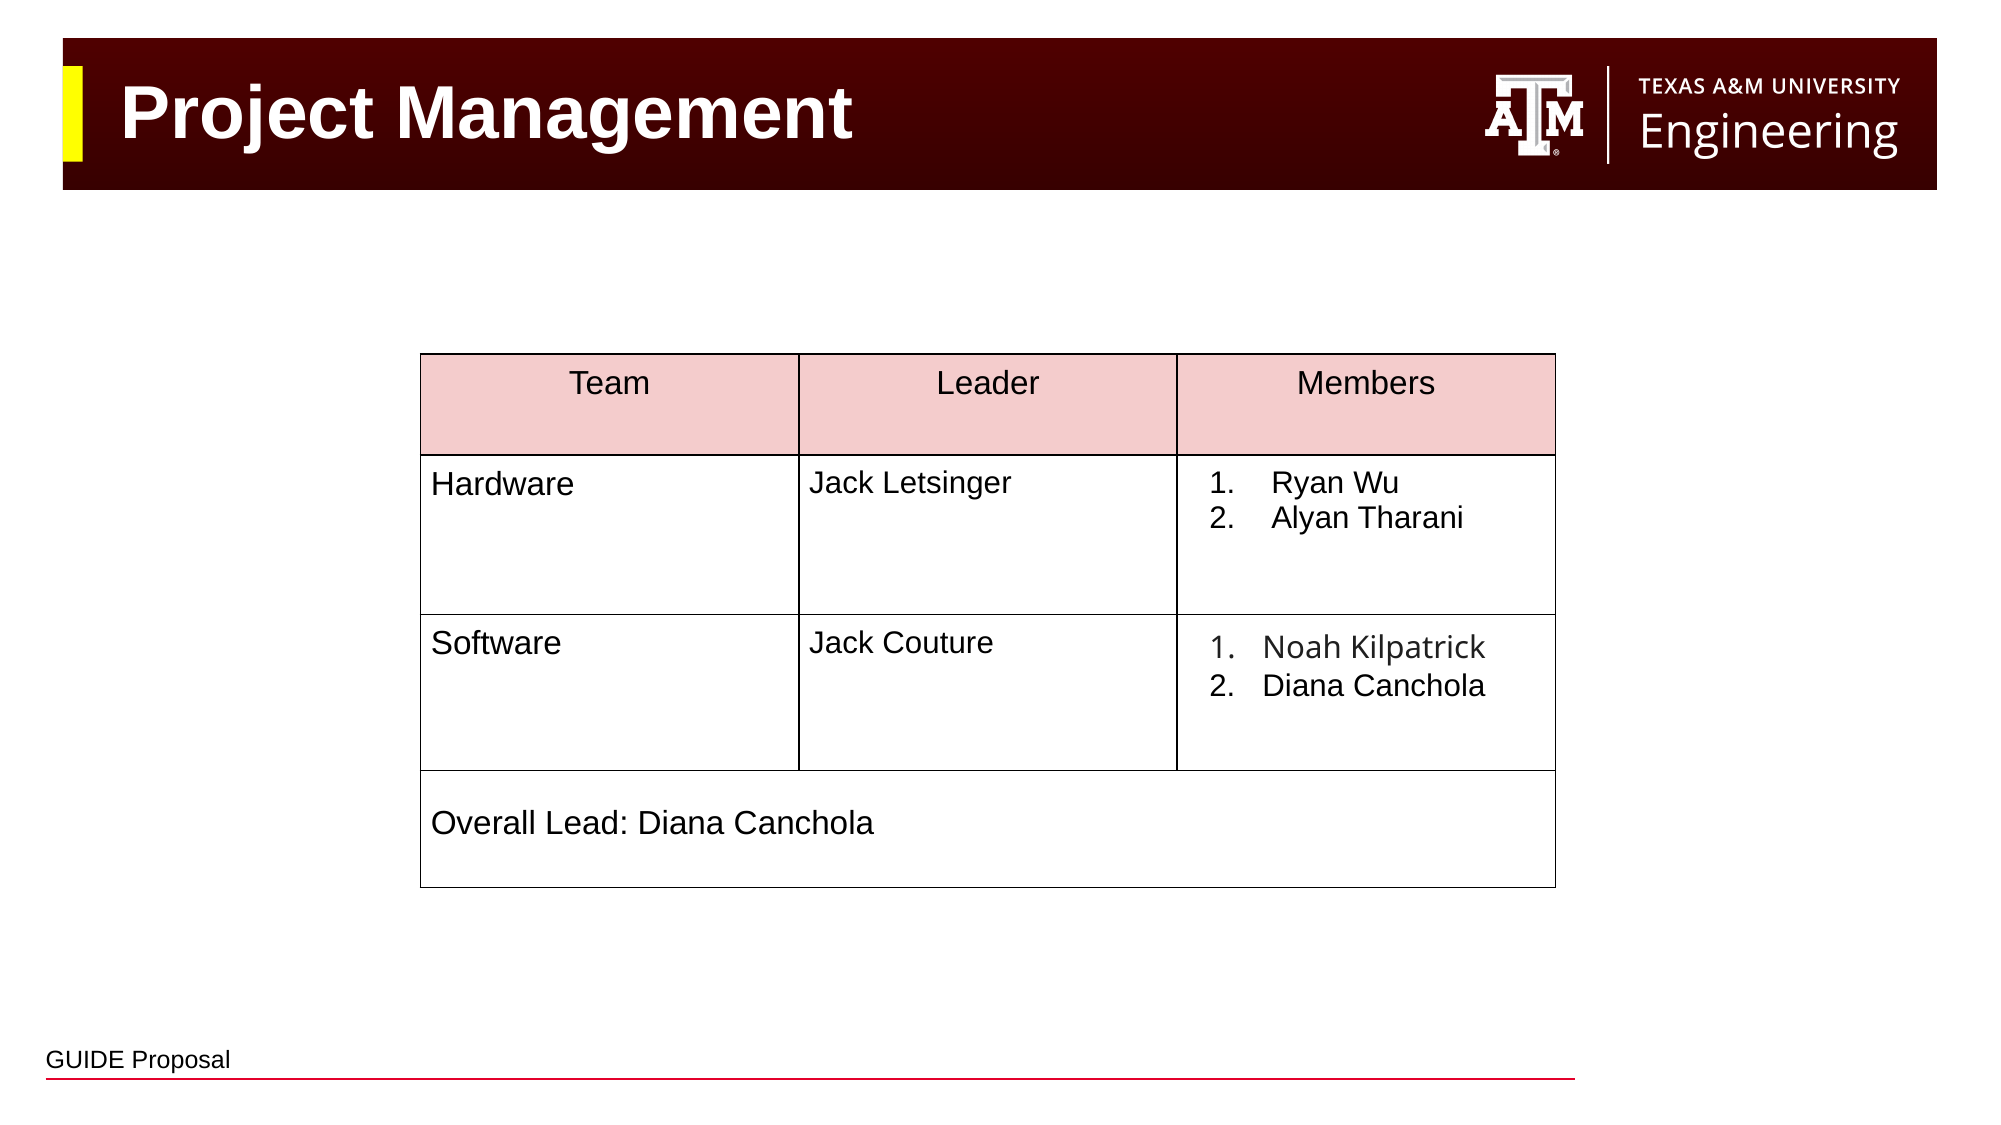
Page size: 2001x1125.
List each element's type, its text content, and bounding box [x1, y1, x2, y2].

table_cell Overall Lead: Diana Canchola [421, 771, 1555, 887]
table_cell Noah Kilpatrick Diana Canchola [1178, 615, 1555, 770]
table_cell Hardware [421, 456, 798, 614]
title Project Management [105, 37, 1367, 189]
table_cell Ryan Wu Alyan Tharani [1178, 456, 1555, 614]
table_cell Software [421, 615, 798, 770]
table_cell Jack Couture [800, 615, 1176, 770]
table_header Leader [800, 355, 1176, 454]
table_cell Jack Letsinger [800, 456, 1176, 614]
picture [1485, 66, 1900, 164]
table_header Team [421, 355, 798, 454]
table_header Members [1178, 355, 1555, 454]
